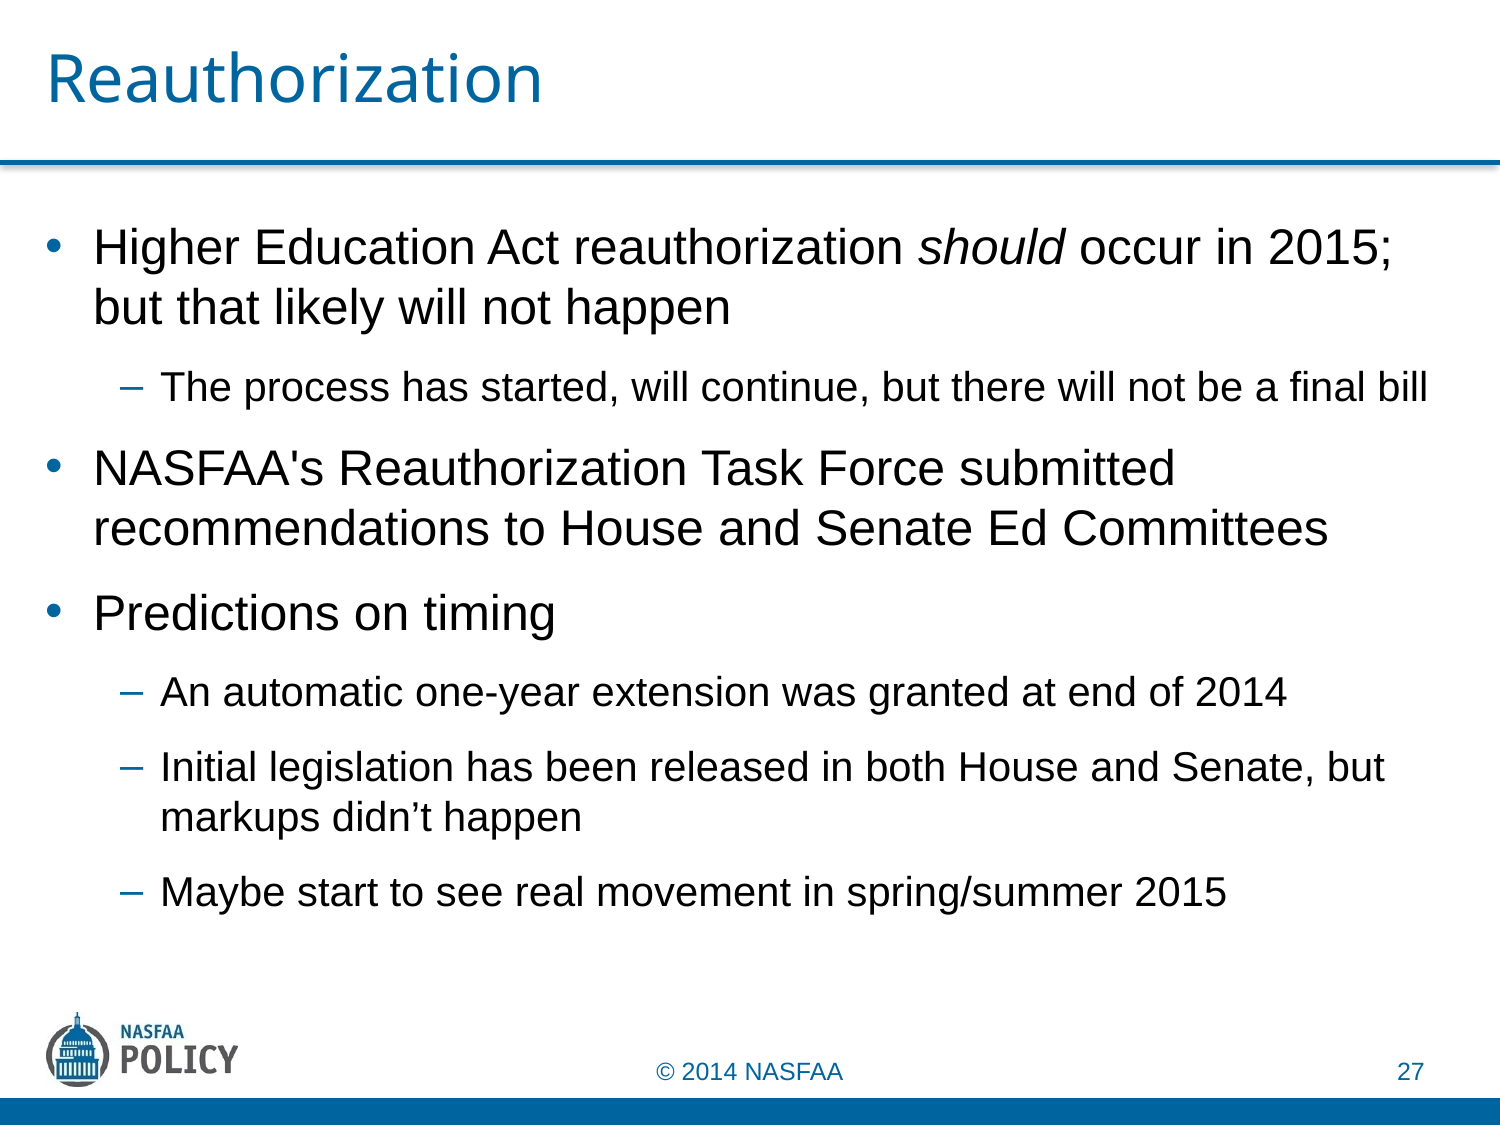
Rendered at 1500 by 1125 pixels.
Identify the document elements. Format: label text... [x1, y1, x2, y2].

title Reauthorization [36, 0, 1451, 163]
list Higher Education Act reauthorization should occur in 2015; but that likely will not happen The process has started, will continue, but there will not be a final bill NASFAA's Reauthorization Task Force submitted recommendations to House and Senate Ed Committees Predictions on timing An automatic one-year extension was granted at end of 2014 Initial legislation has been released in both House and Senate, but markups didn’t happen Maybe start to see real movement in spring/summer 2015 [36, 207, 1451, 1001]
picture [46, 1012, 238, 1087]
